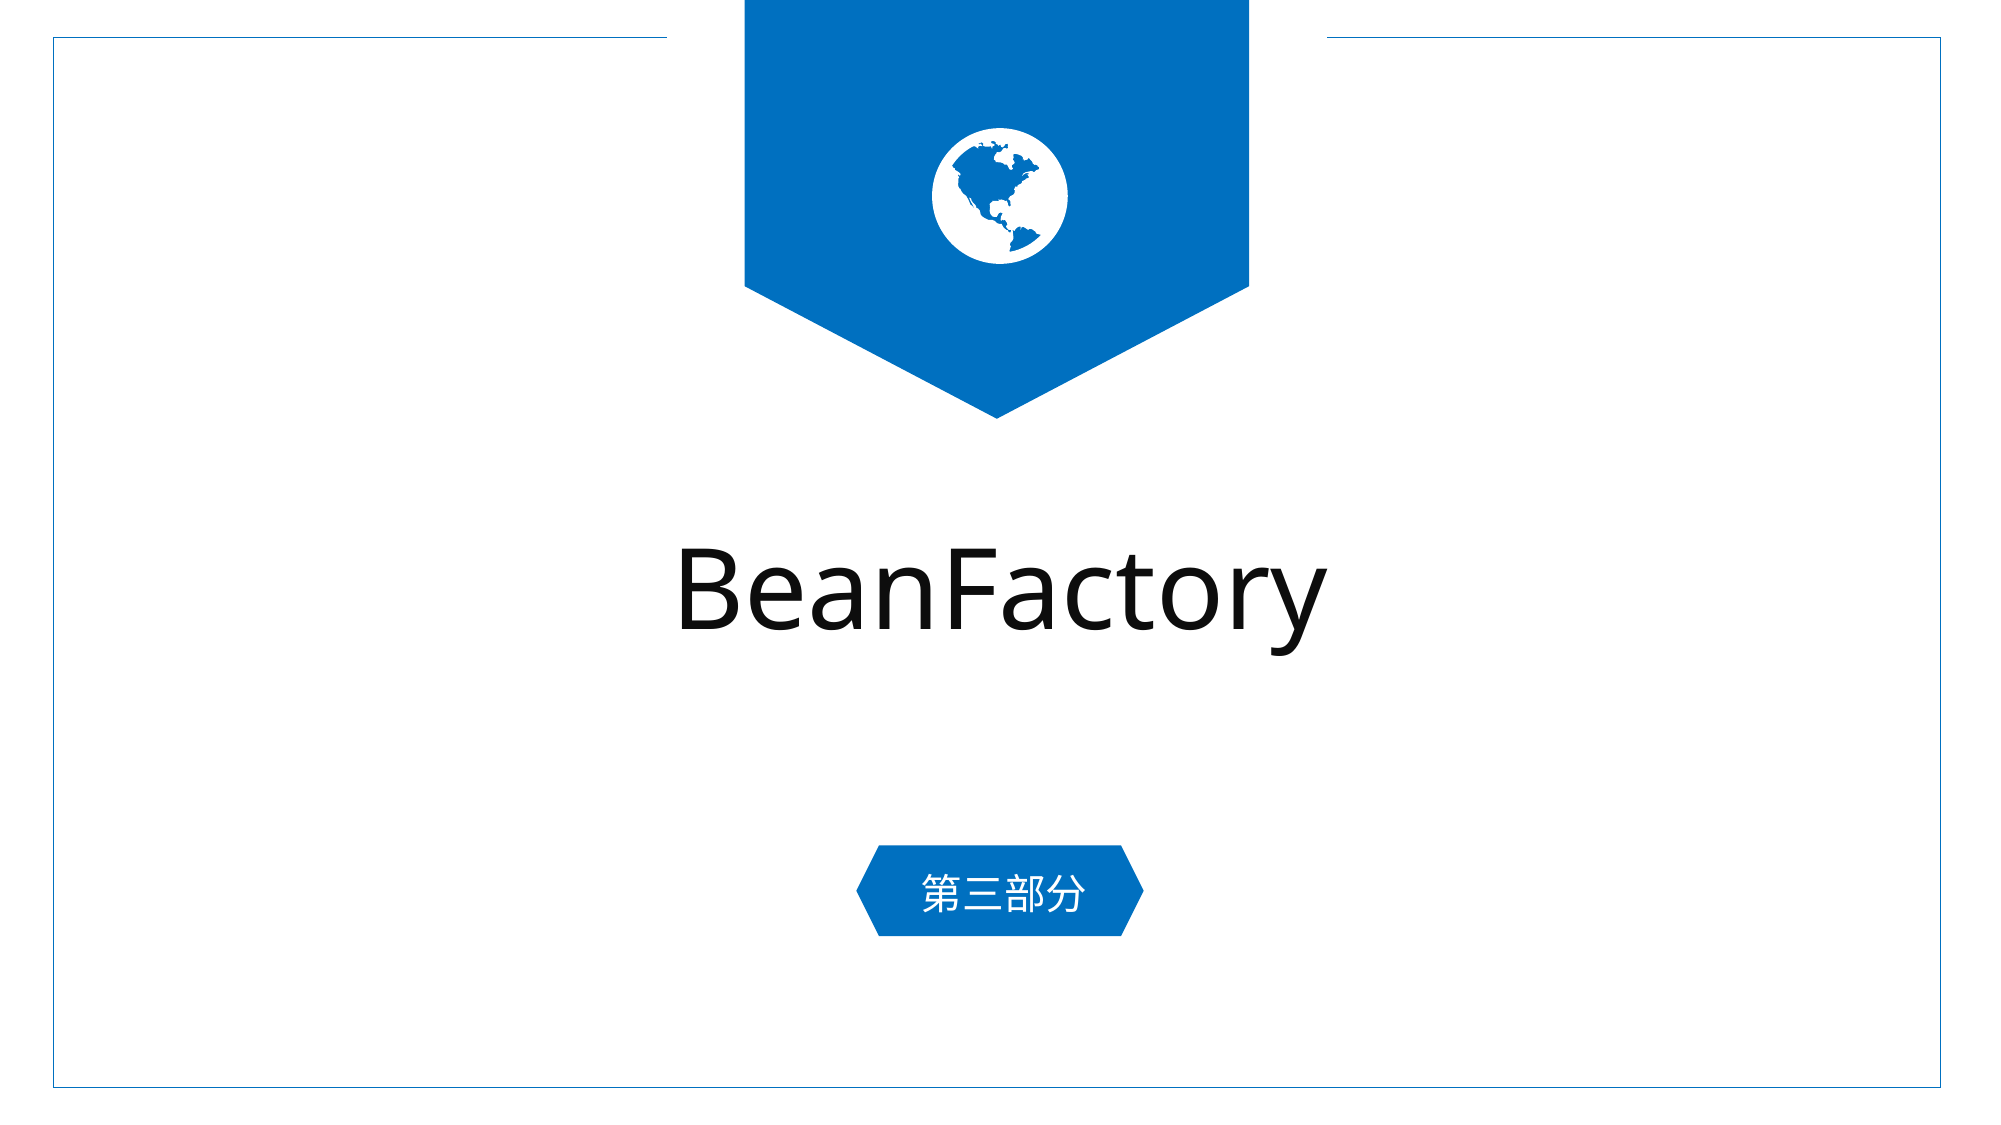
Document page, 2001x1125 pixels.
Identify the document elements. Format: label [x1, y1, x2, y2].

text_box [471, 0, 1522, 1125]
